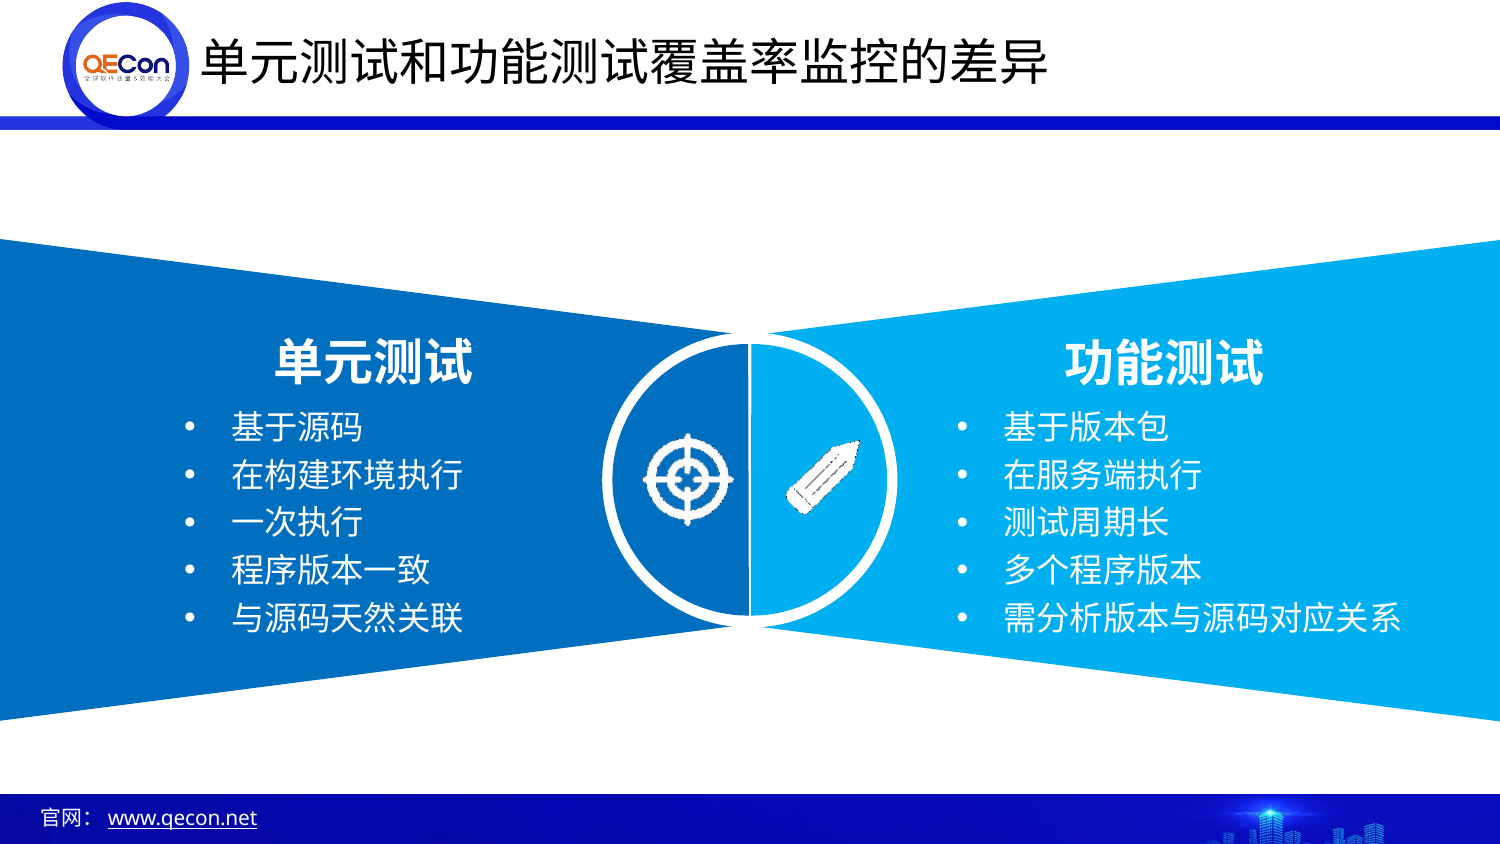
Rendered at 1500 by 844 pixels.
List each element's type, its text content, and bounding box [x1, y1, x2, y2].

text_box 官网：www.qecon.net [38, 801, 259, 834]
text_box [0, 238, 1500, 722]
title 单元测试和功能测试覆盖率监控的差异 [197, 28, 1052, 172]
picture [0, 2, 1500, 130]
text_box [642, 433, 860, 527]
picture [0, 794, 1500, 844]
